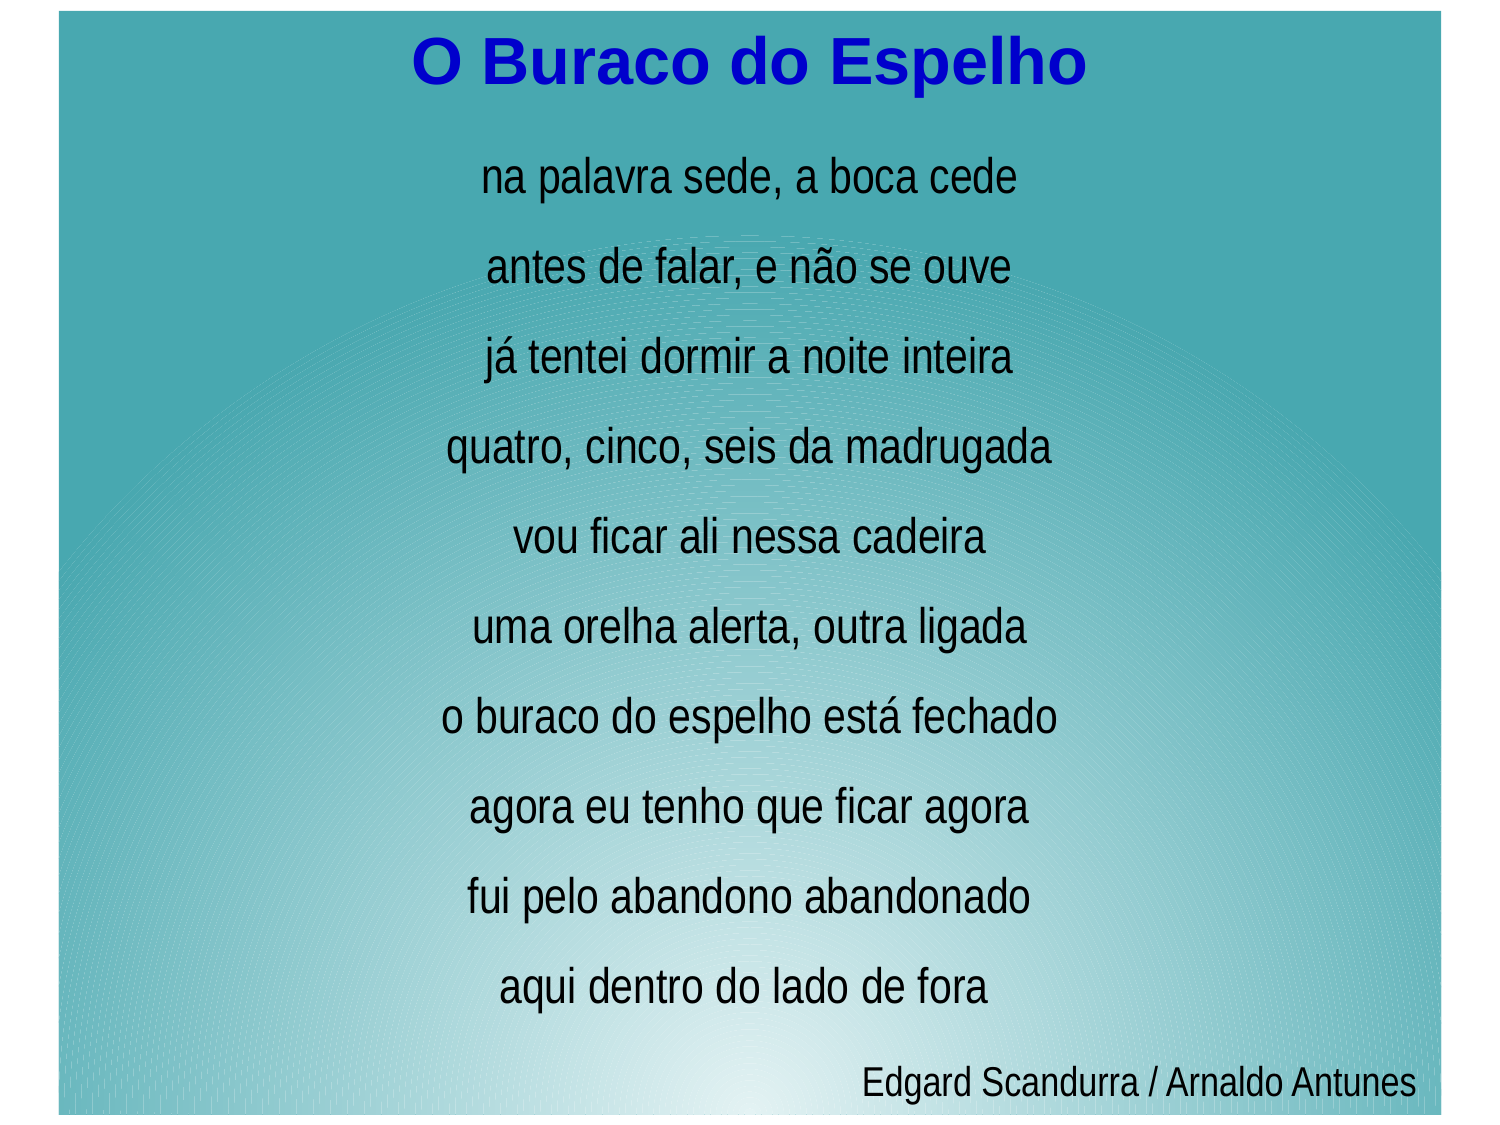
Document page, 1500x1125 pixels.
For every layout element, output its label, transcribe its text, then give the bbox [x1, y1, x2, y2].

text_box O Buraco do Espelho na palavra sede, a boca cede antes de falar, e não se ouve já tentei dormir a noite inteira quatro, cinco, seis da madrugada vou ficar ali nessa cadeira uma orelha alerta, outra ligada o buraco do espelho está fechado agora eu tenho que ficar agora fui pelo abandono abandonado aqui dentro do lado de fora Edgard Scandurra / Arnaldo Antunes [58, 10, 1442, 1115]
